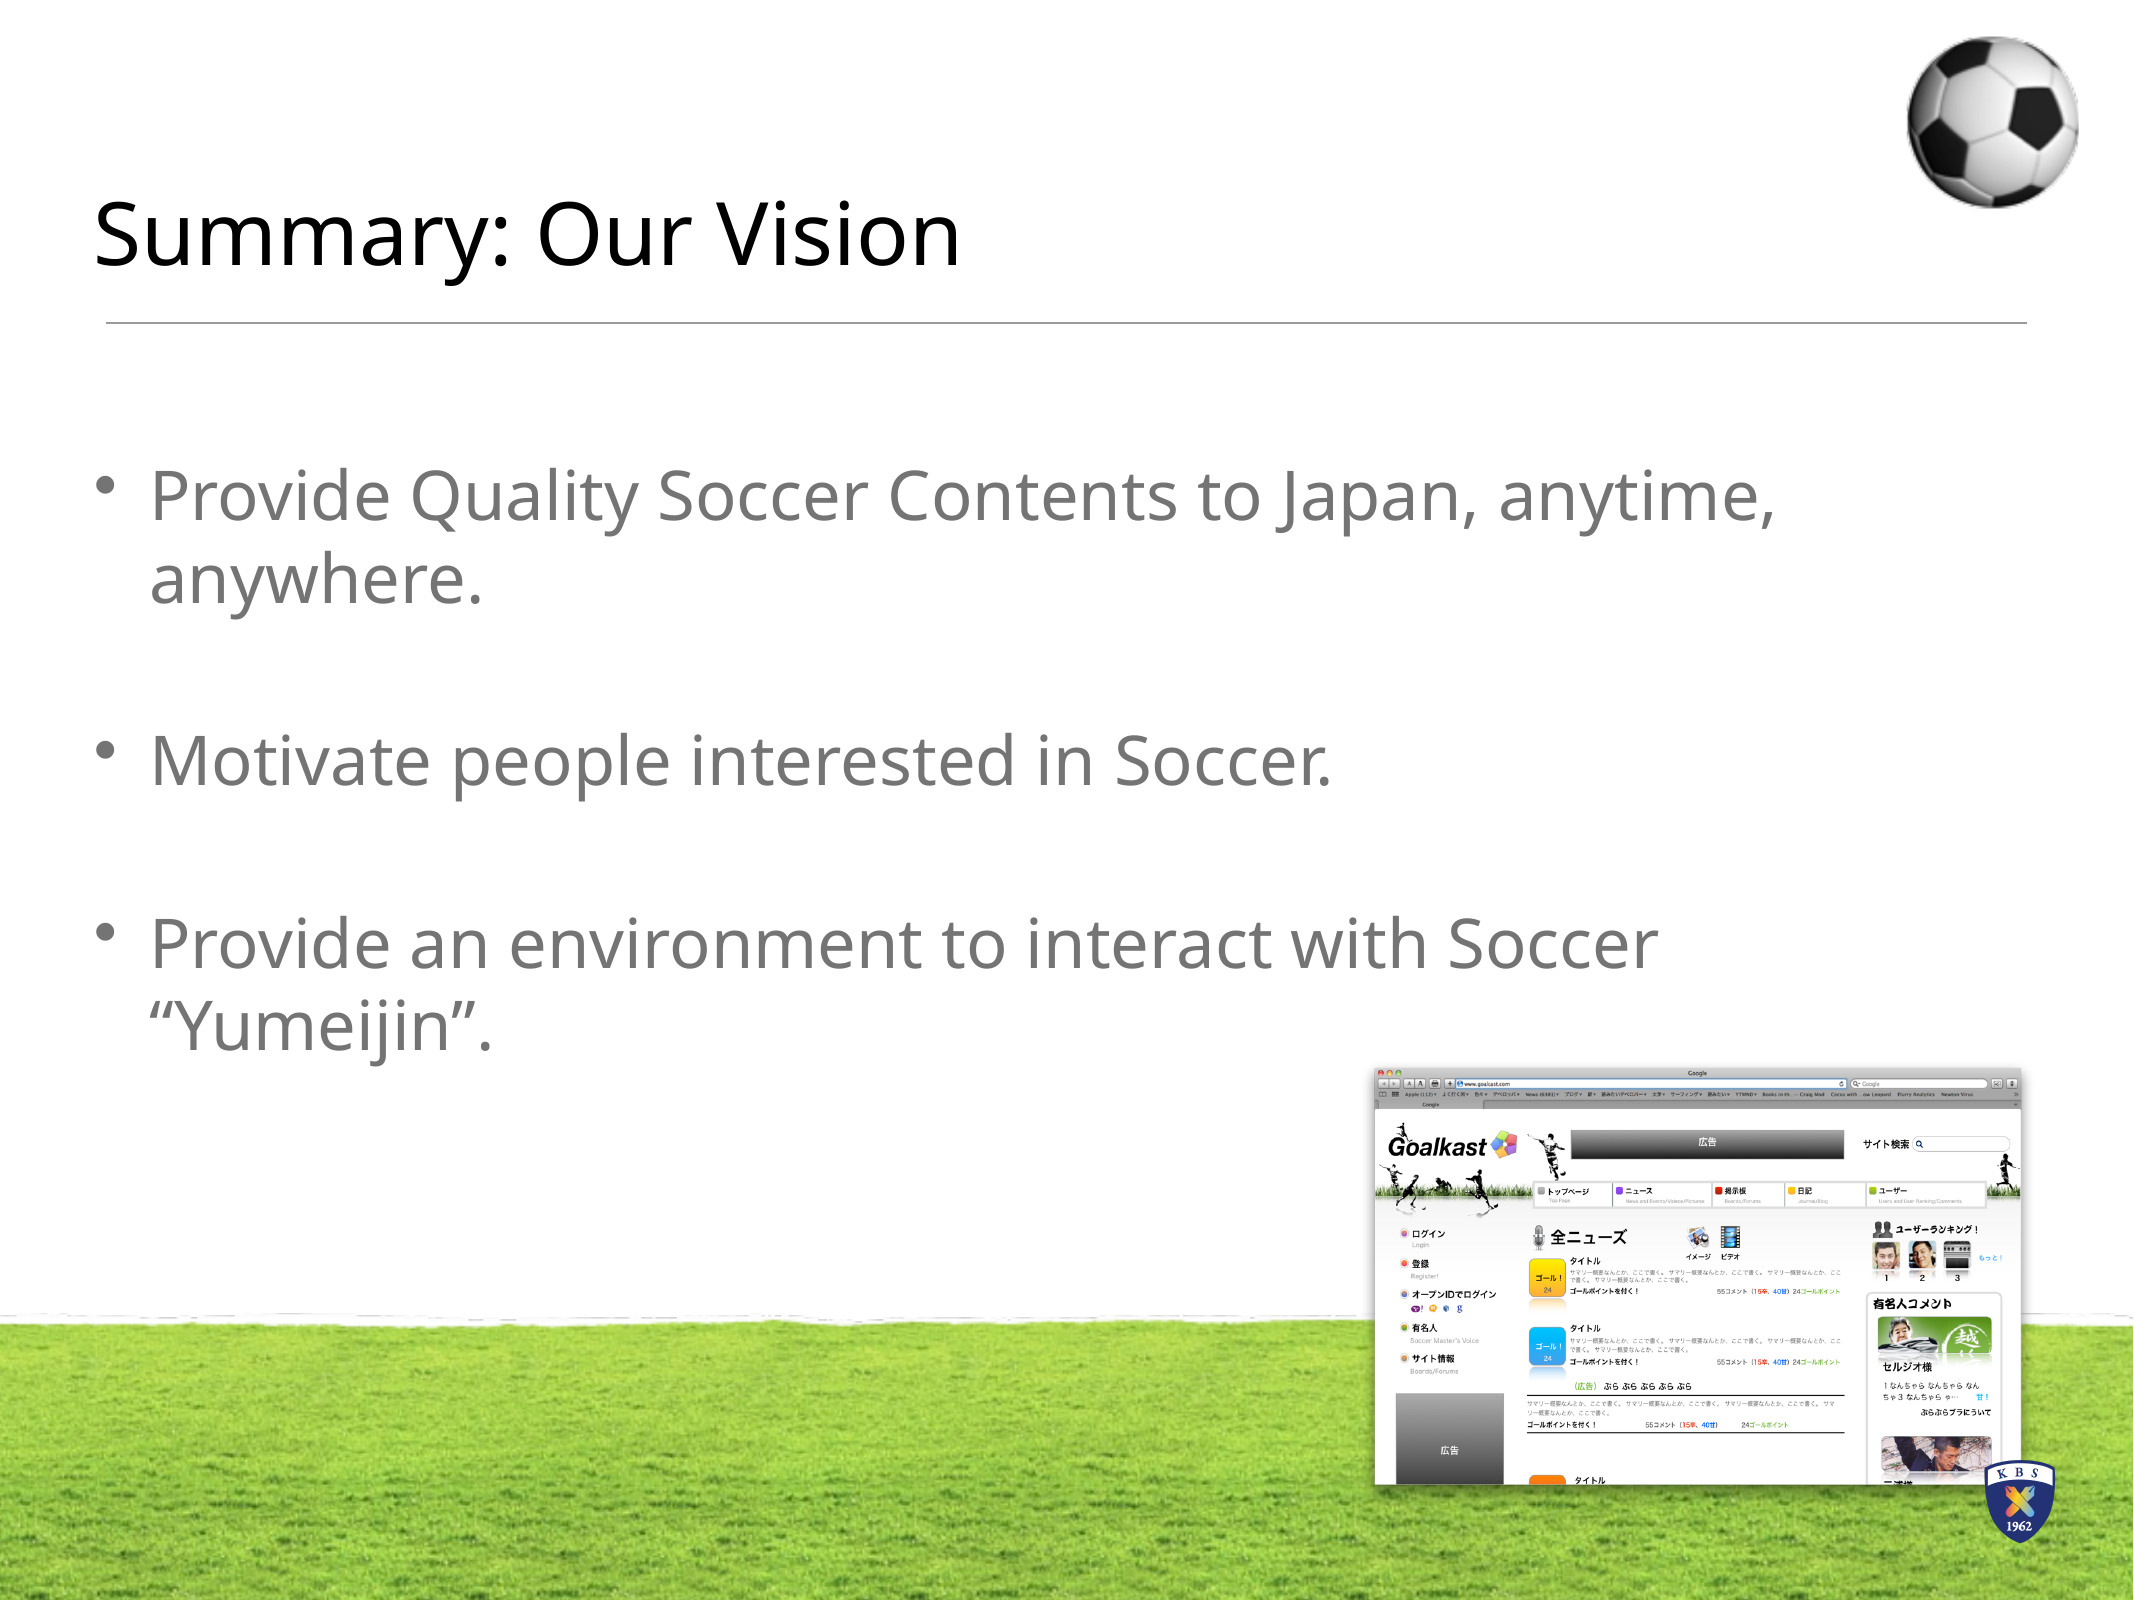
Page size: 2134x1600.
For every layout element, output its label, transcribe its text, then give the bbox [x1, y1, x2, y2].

picture [1905, 36, 2079, 211]
title Summary: Our Vision [93, 53, 2041, 284]
list Provide Quality Soccer Contents to Japan, anytime, anywhere. Motivate people interested in Soccer. Provide an environment to interact with Soccer “Yumeijin”. [93, 451, 2022, 1076]
picture [0, 1053, 2134, 1600]
